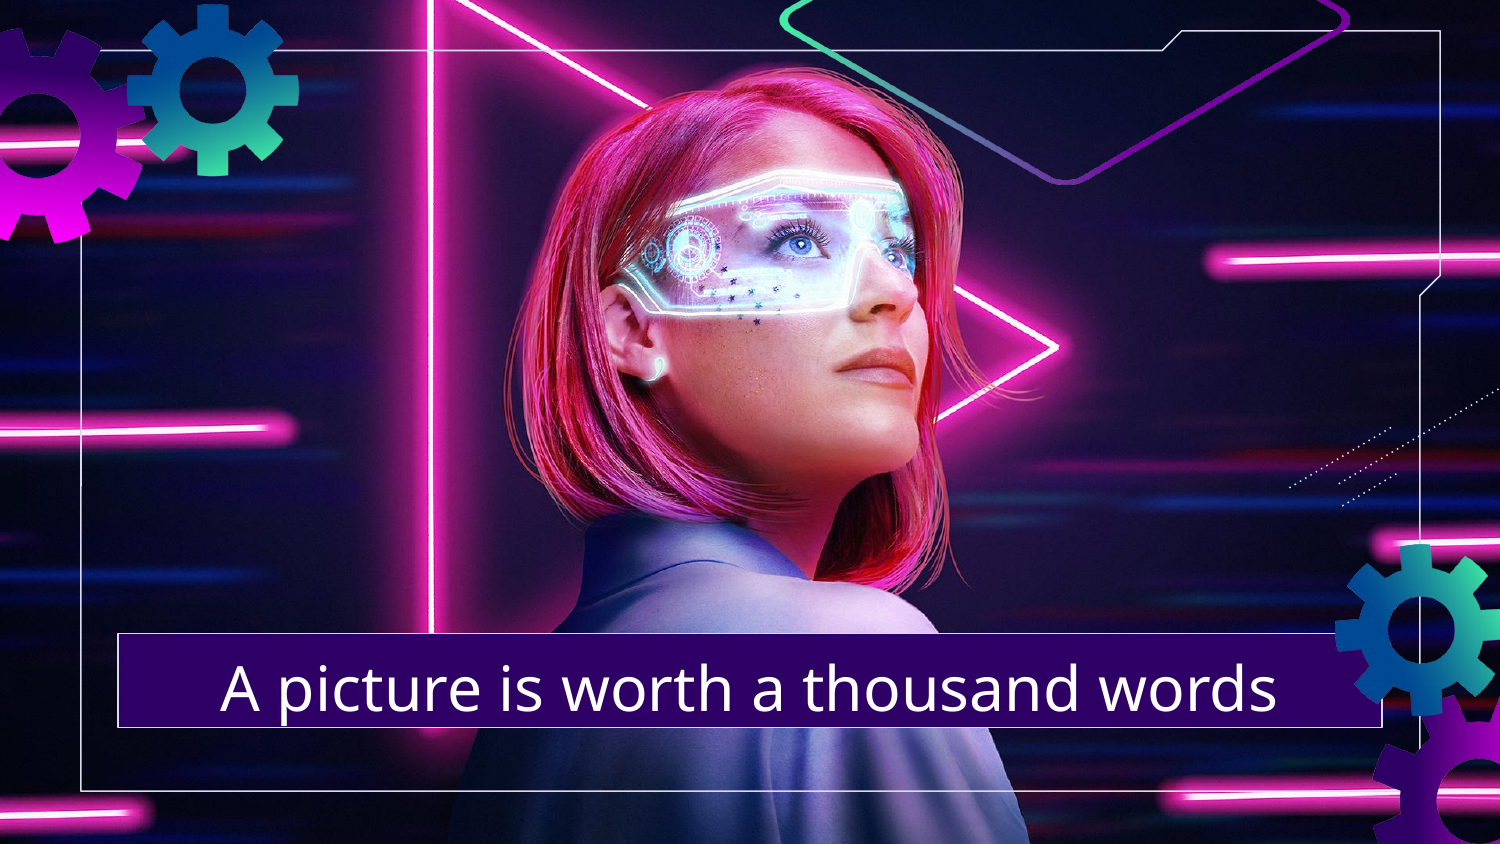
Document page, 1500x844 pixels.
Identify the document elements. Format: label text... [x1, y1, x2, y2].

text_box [1411, 271, 1455, 578]
title A picture is worth a thousand words [117, 633, 1265, 728]
picture [0, 0, 1500, 844]
